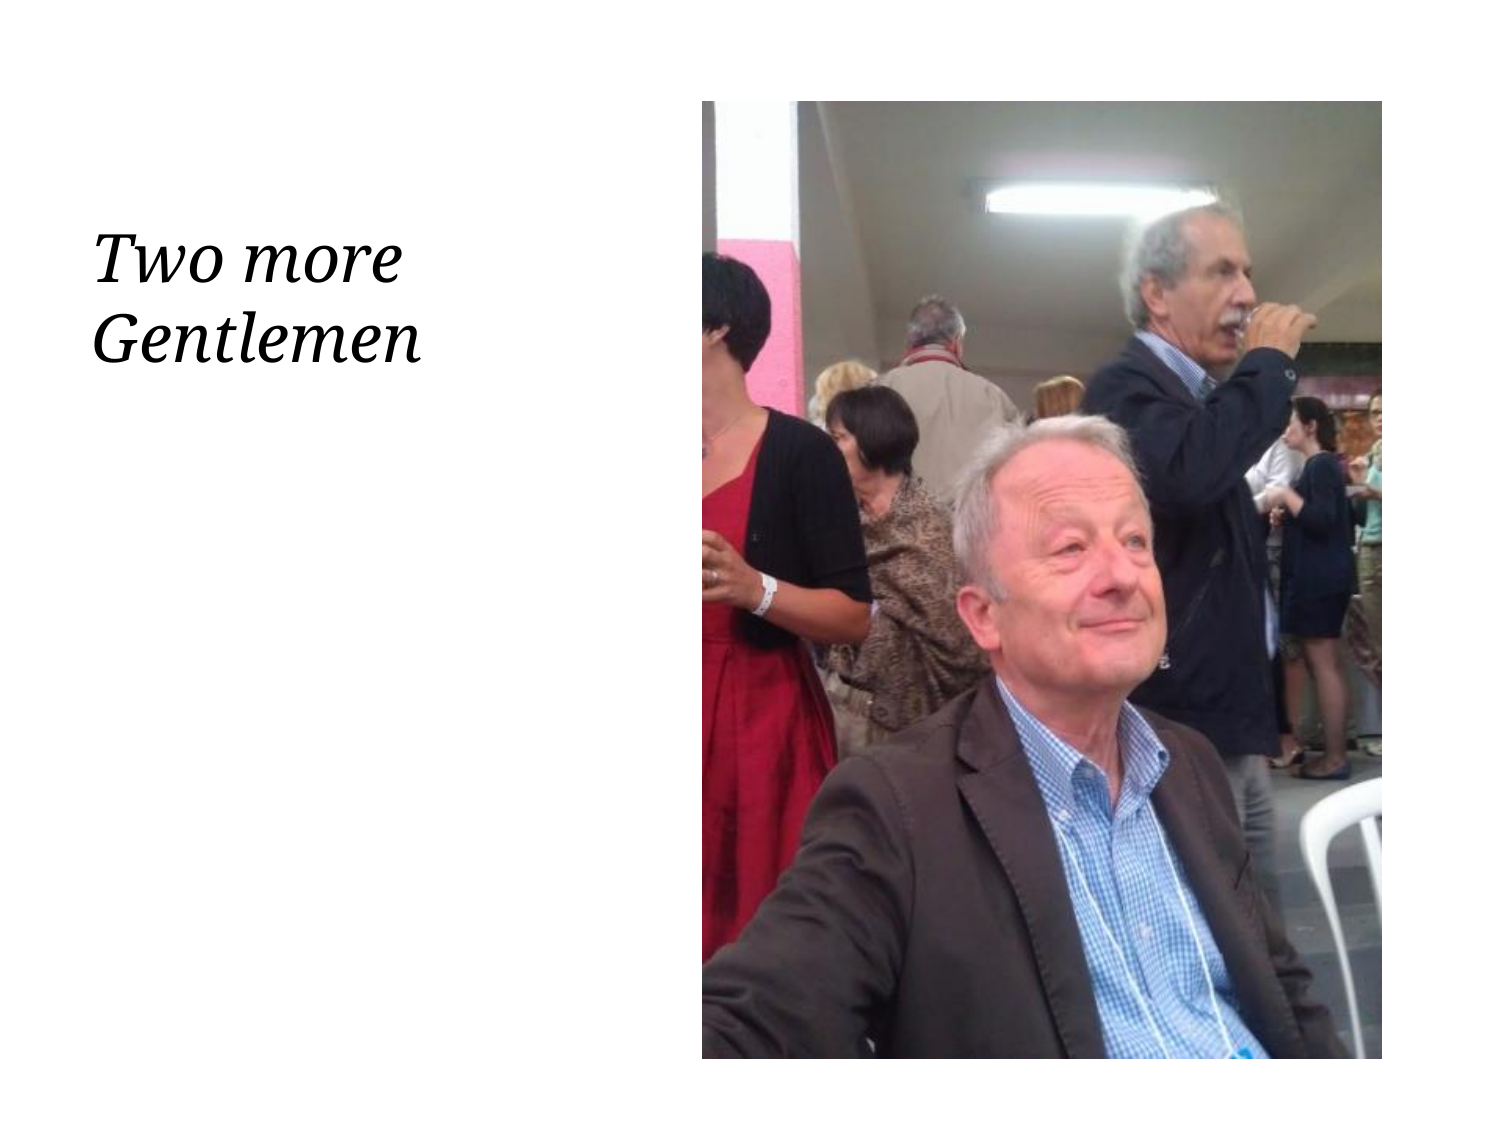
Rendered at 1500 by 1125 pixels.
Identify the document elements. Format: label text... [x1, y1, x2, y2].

picture [702, 101, 1382, 1059]
text_box Two more Gentlemen [76, 208, 632, 383]
